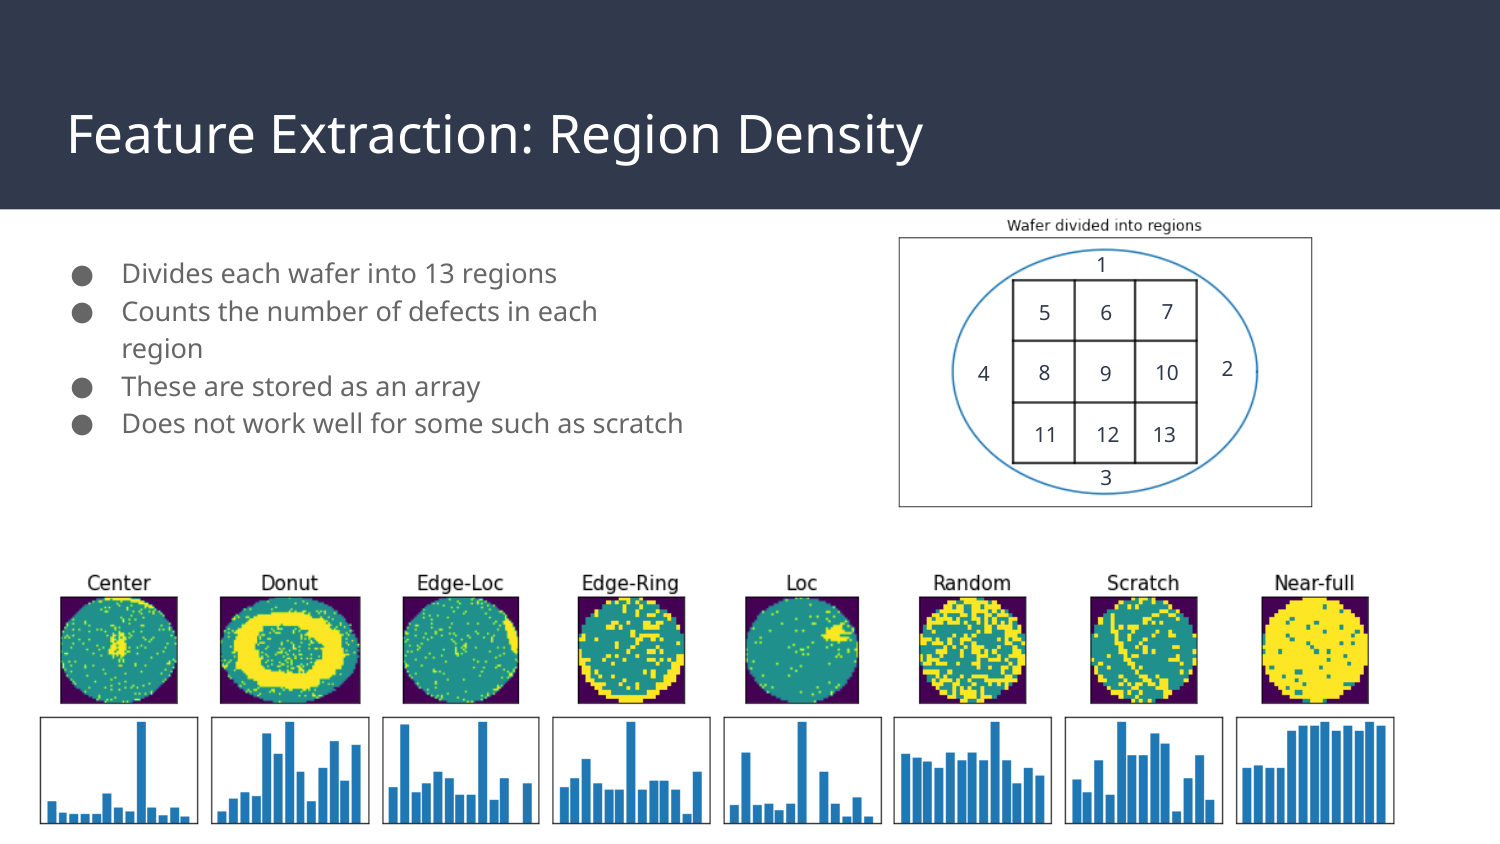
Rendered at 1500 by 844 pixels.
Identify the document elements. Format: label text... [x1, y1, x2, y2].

picture [890, 210, 1320, 515]
title Feature Extraction: Region Density [51, 82, 1449, 185]
picture [31, 565, 1401, 832]
text_box Divides each wafer into 13 regions Counts the number of defects in each region These are stored as an array Does not work well for some such as scratch [31, 237, 701, 469]
